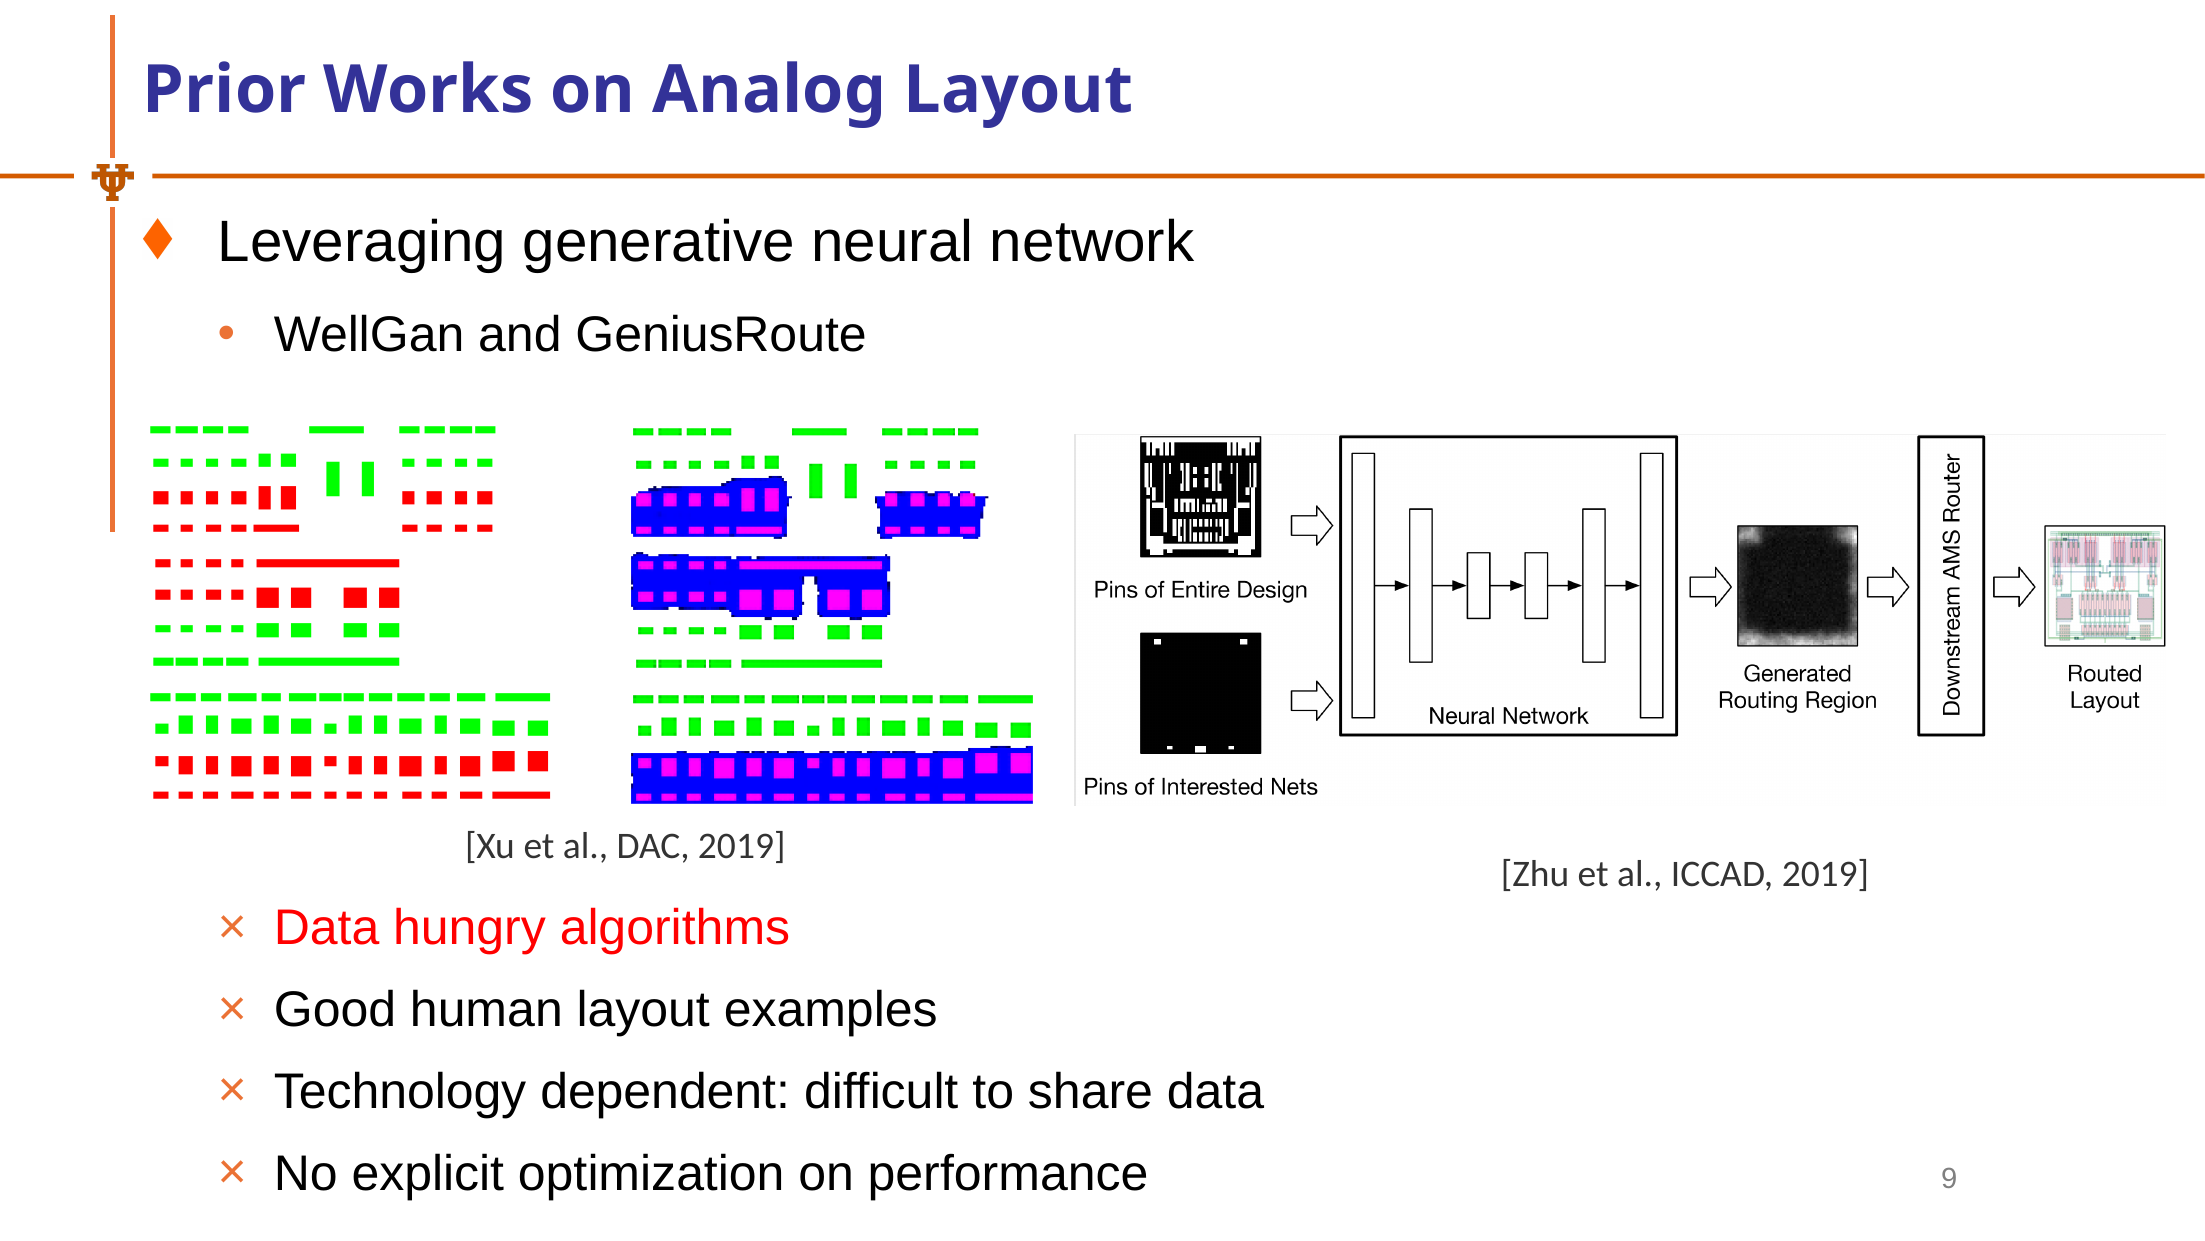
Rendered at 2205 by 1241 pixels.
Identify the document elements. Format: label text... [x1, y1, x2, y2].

title Prior Works on Analog Layout [127, 25, 2069, 155]
text_box [Zhu et al., ICCAD, 2019] [1486, 845, 1885, 903]
picture [127, 411, 1041, 817]
slide_number 9 [1926, 1151, 2116, 1207]
text_box [Xu et al., DAC, 2019] [450, 825, 801, 874]
picture [142, 218, 173, 260]
picture [1074, 434, 2166, 806]
list Leveraging generative neural network WellGan and GeniusRoute Data hungry algorithms Good human layout examples Technology dependent: difficult to share data No explicit optimization on performance [127, 201, 2069, 1207]
